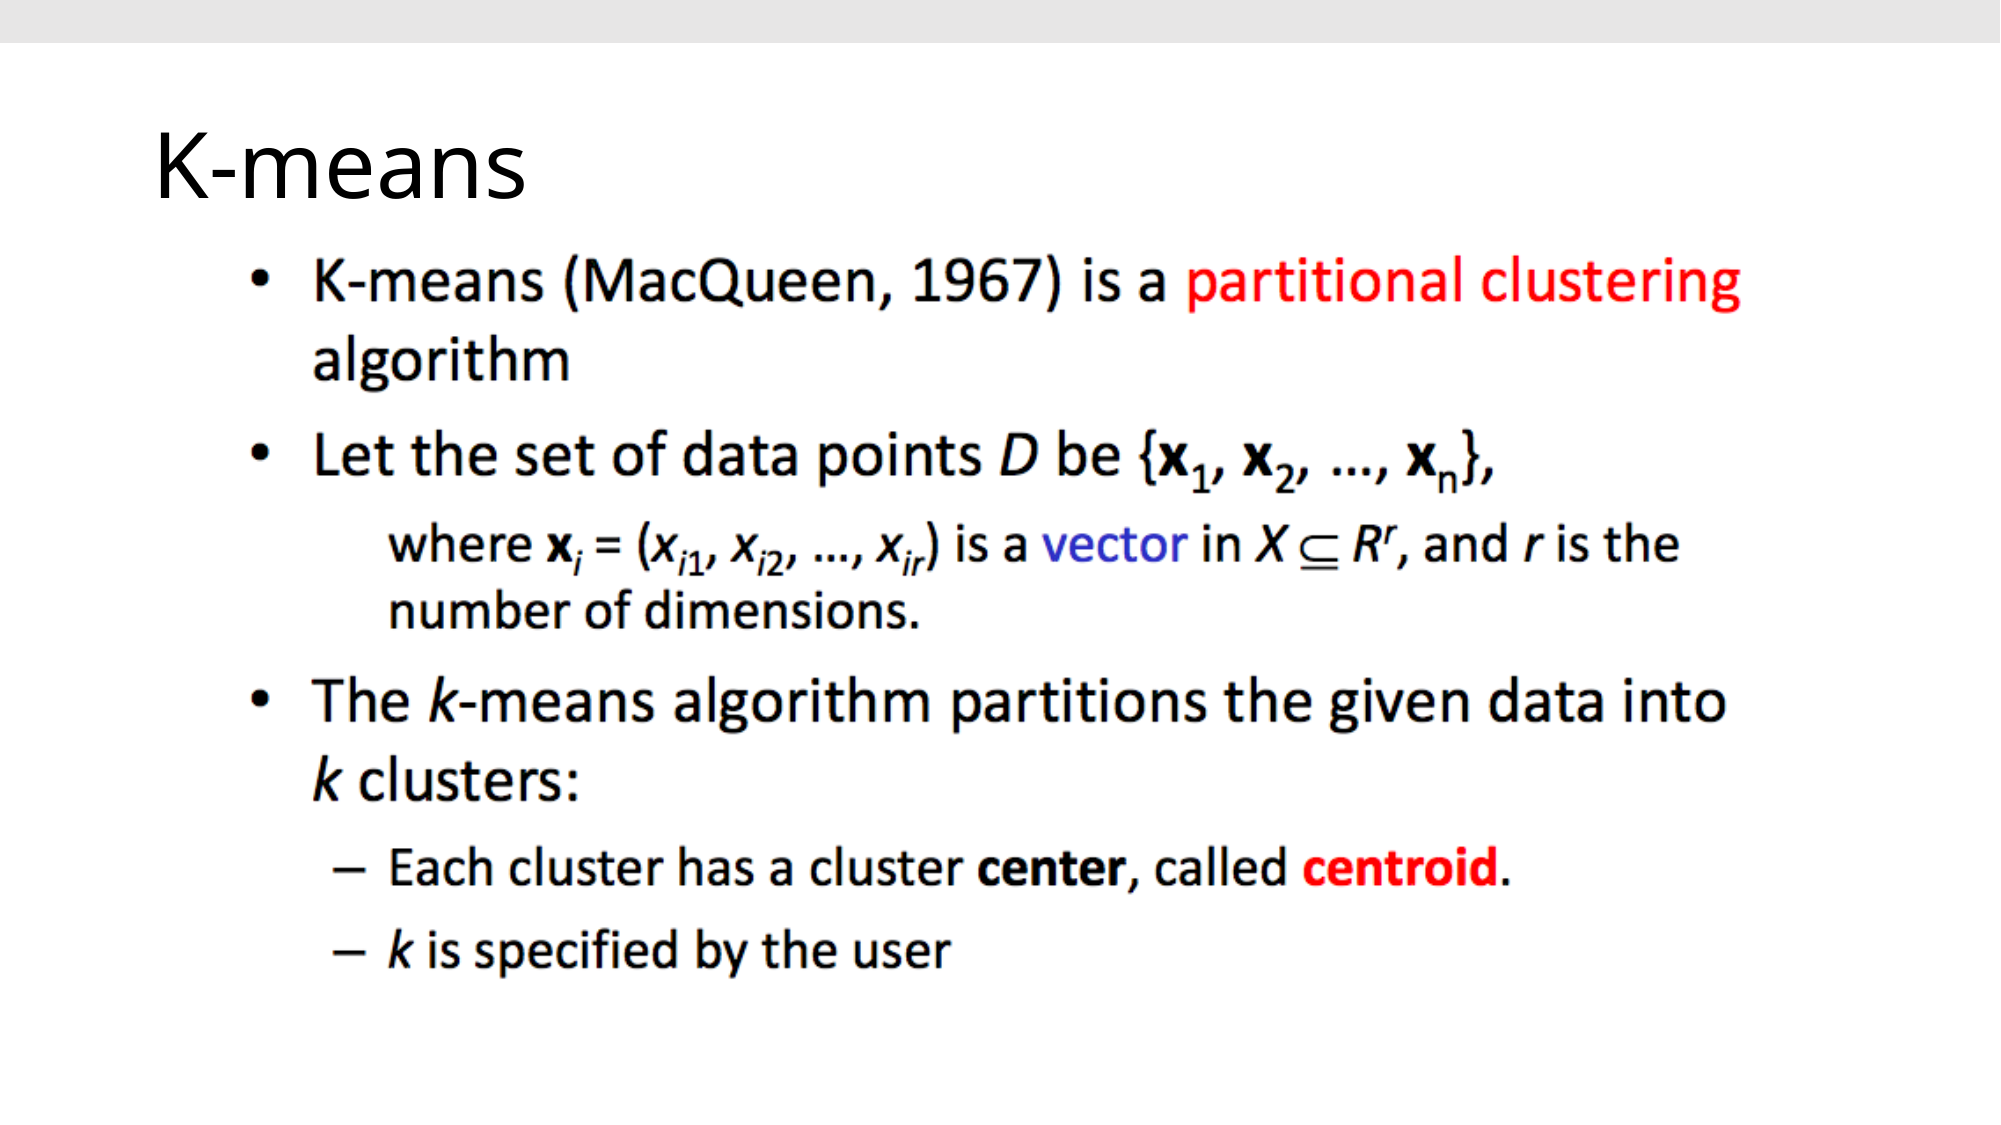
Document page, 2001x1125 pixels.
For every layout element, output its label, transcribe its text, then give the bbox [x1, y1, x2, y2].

title K-means [137, 59, 1863, 278]
picture [217, 226, 1783, 1016]
text_box [0, 0, 2000, 44]
